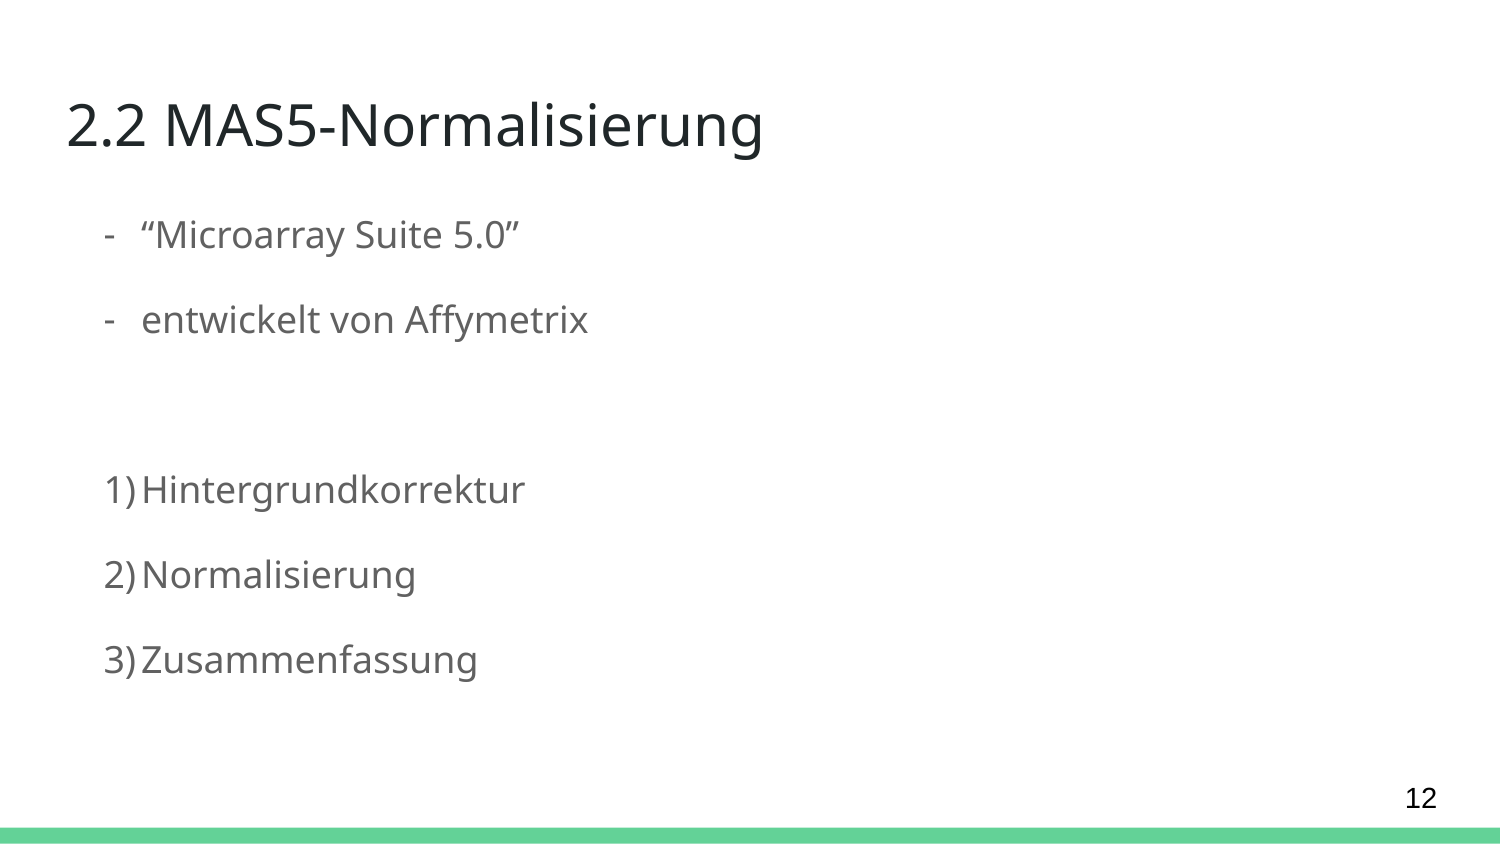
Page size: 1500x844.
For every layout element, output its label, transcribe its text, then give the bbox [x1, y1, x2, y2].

slide_number ‹#› [1389, 764, 1480, 830]
list “Microarray Suite 5.0” entwickelt von Affymetrix Hintergrundkorrektur Normalisierung Zusammenfassung [51, 189, 1449, 750]
title 2.2 MAS5-Normalisierung [51, 72, 1449, 167]
